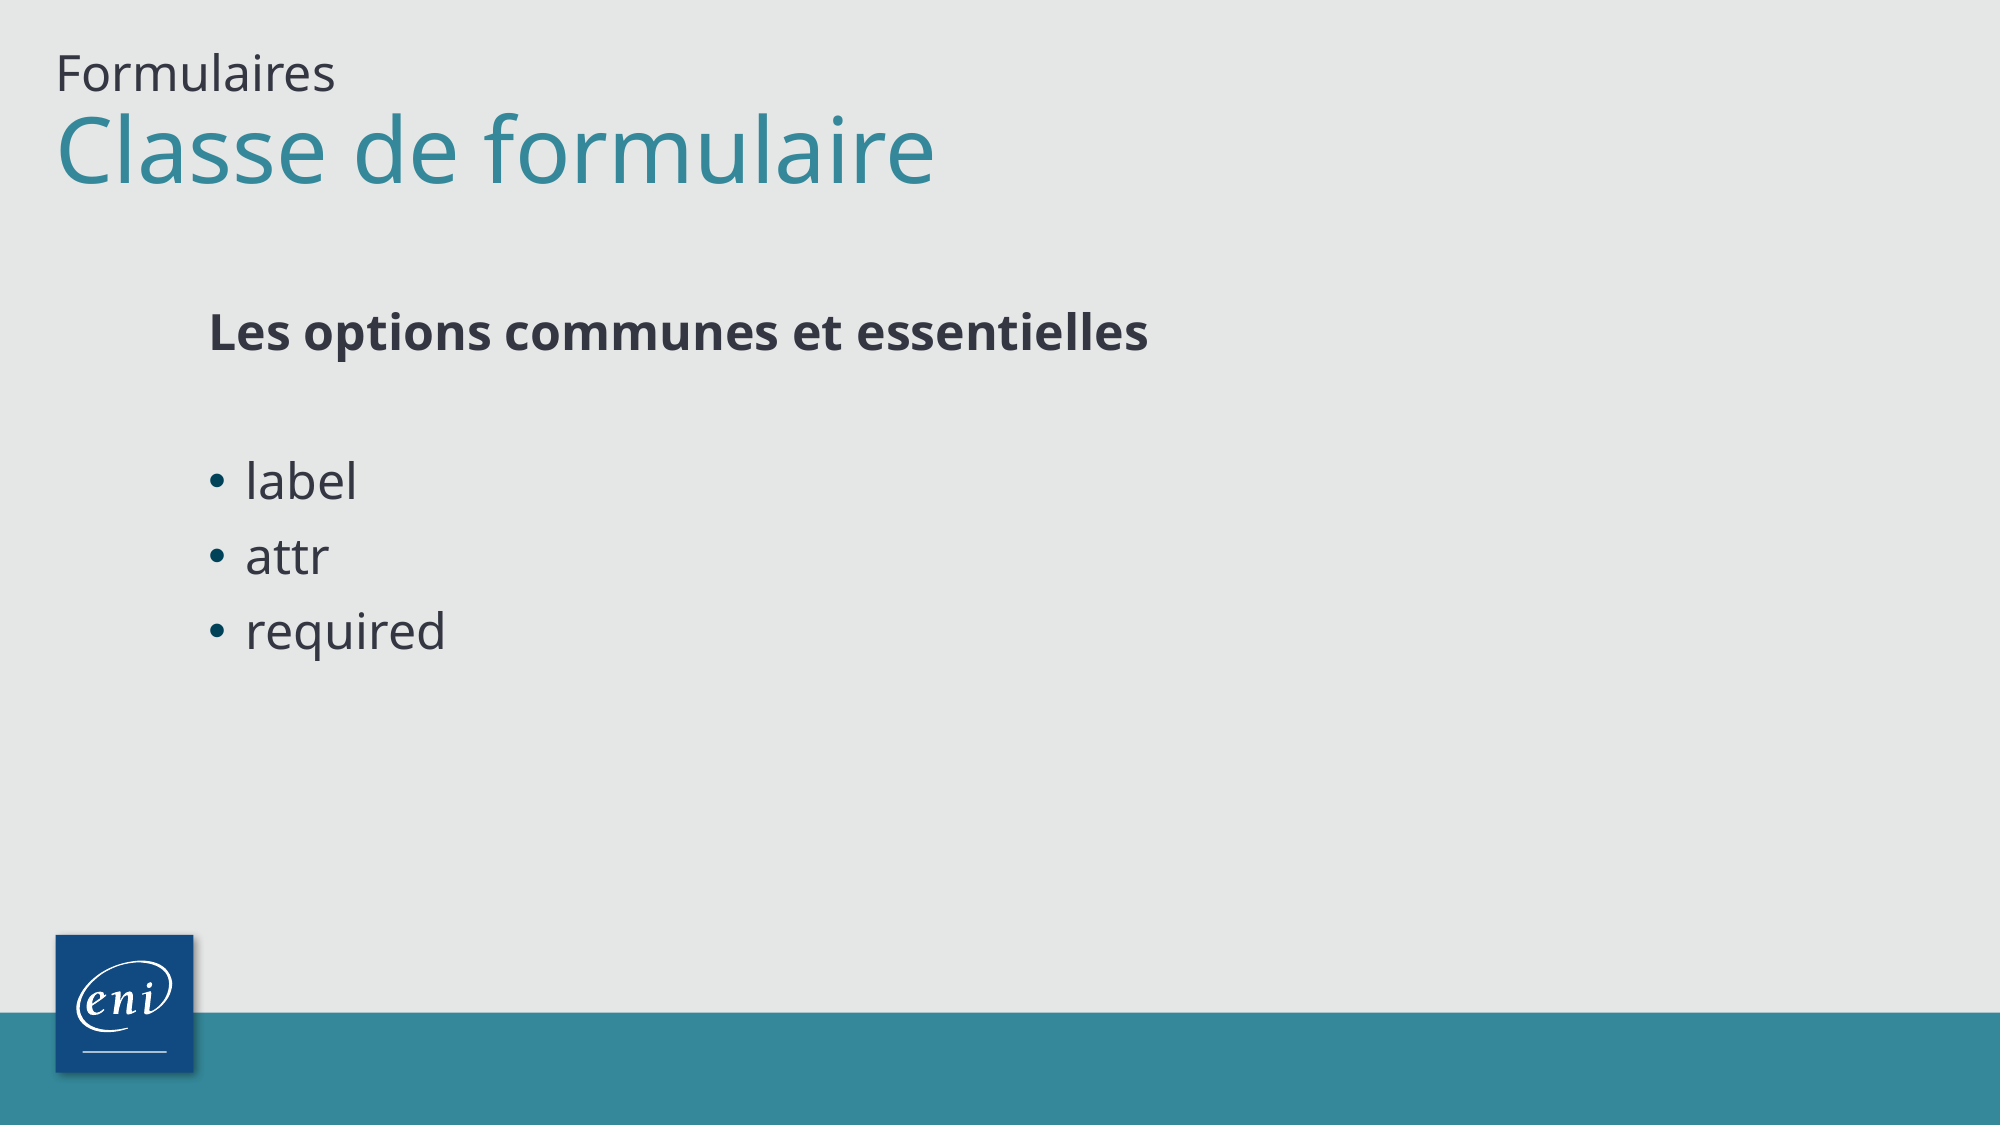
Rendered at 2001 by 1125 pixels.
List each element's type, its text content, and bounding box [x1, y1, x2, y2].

title Classe de formulaire [55, 104, 1952, 205]
list Les options communes et essentielles label attr required [193, 299, 1952, 847]
list Formulaires [55, 31, 1952, 103]
